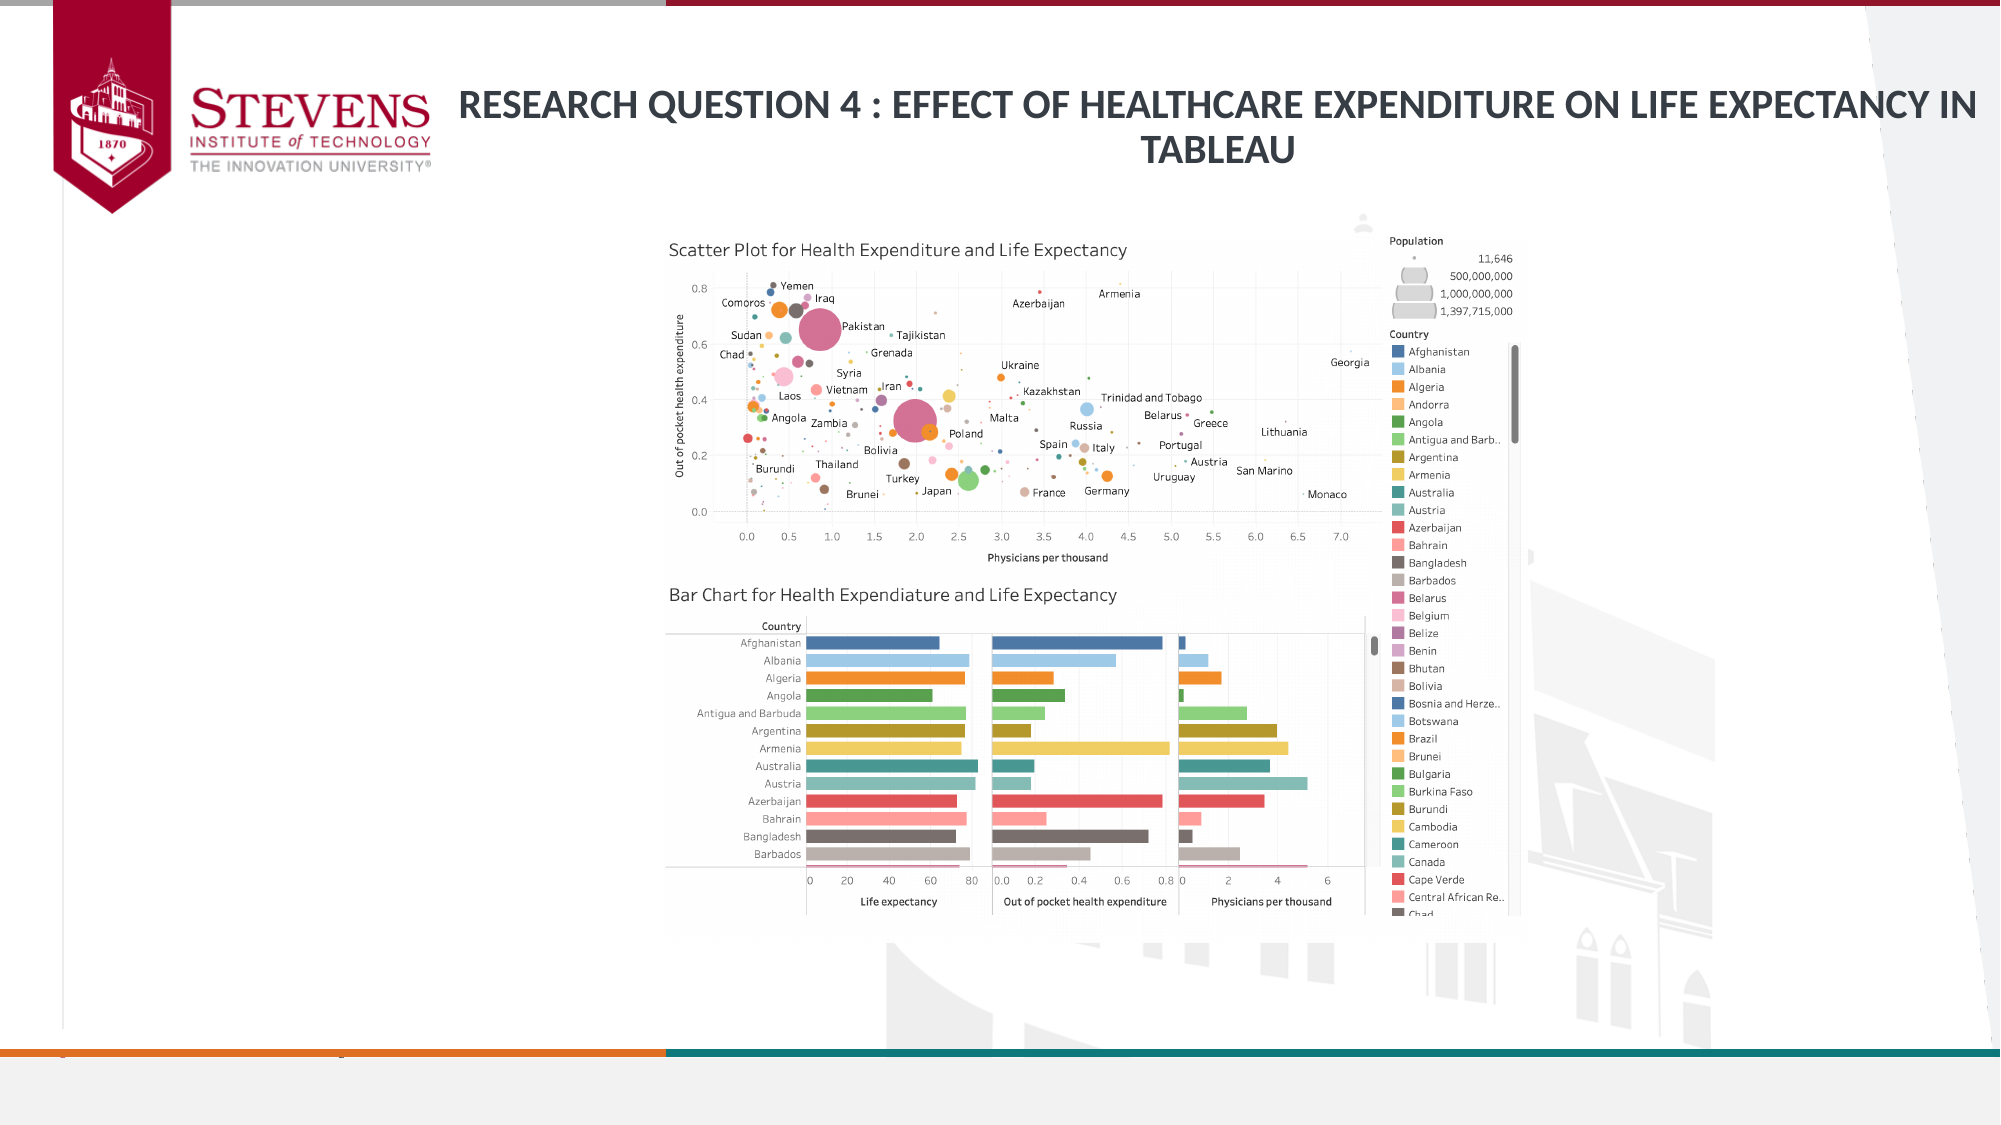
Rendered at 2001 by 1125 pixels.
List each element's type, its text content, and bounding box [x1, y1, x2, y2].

text_box RESEARCH QUESTION 4 : EFFECT OF HEALTHCARE EXPENDITURE ON LIFE EXPECTANCY IN TABLEAU [422, 7, 2000, 249]
picture [658, 234, 1715, 1049]
picture [53, 0, 431, 214]
